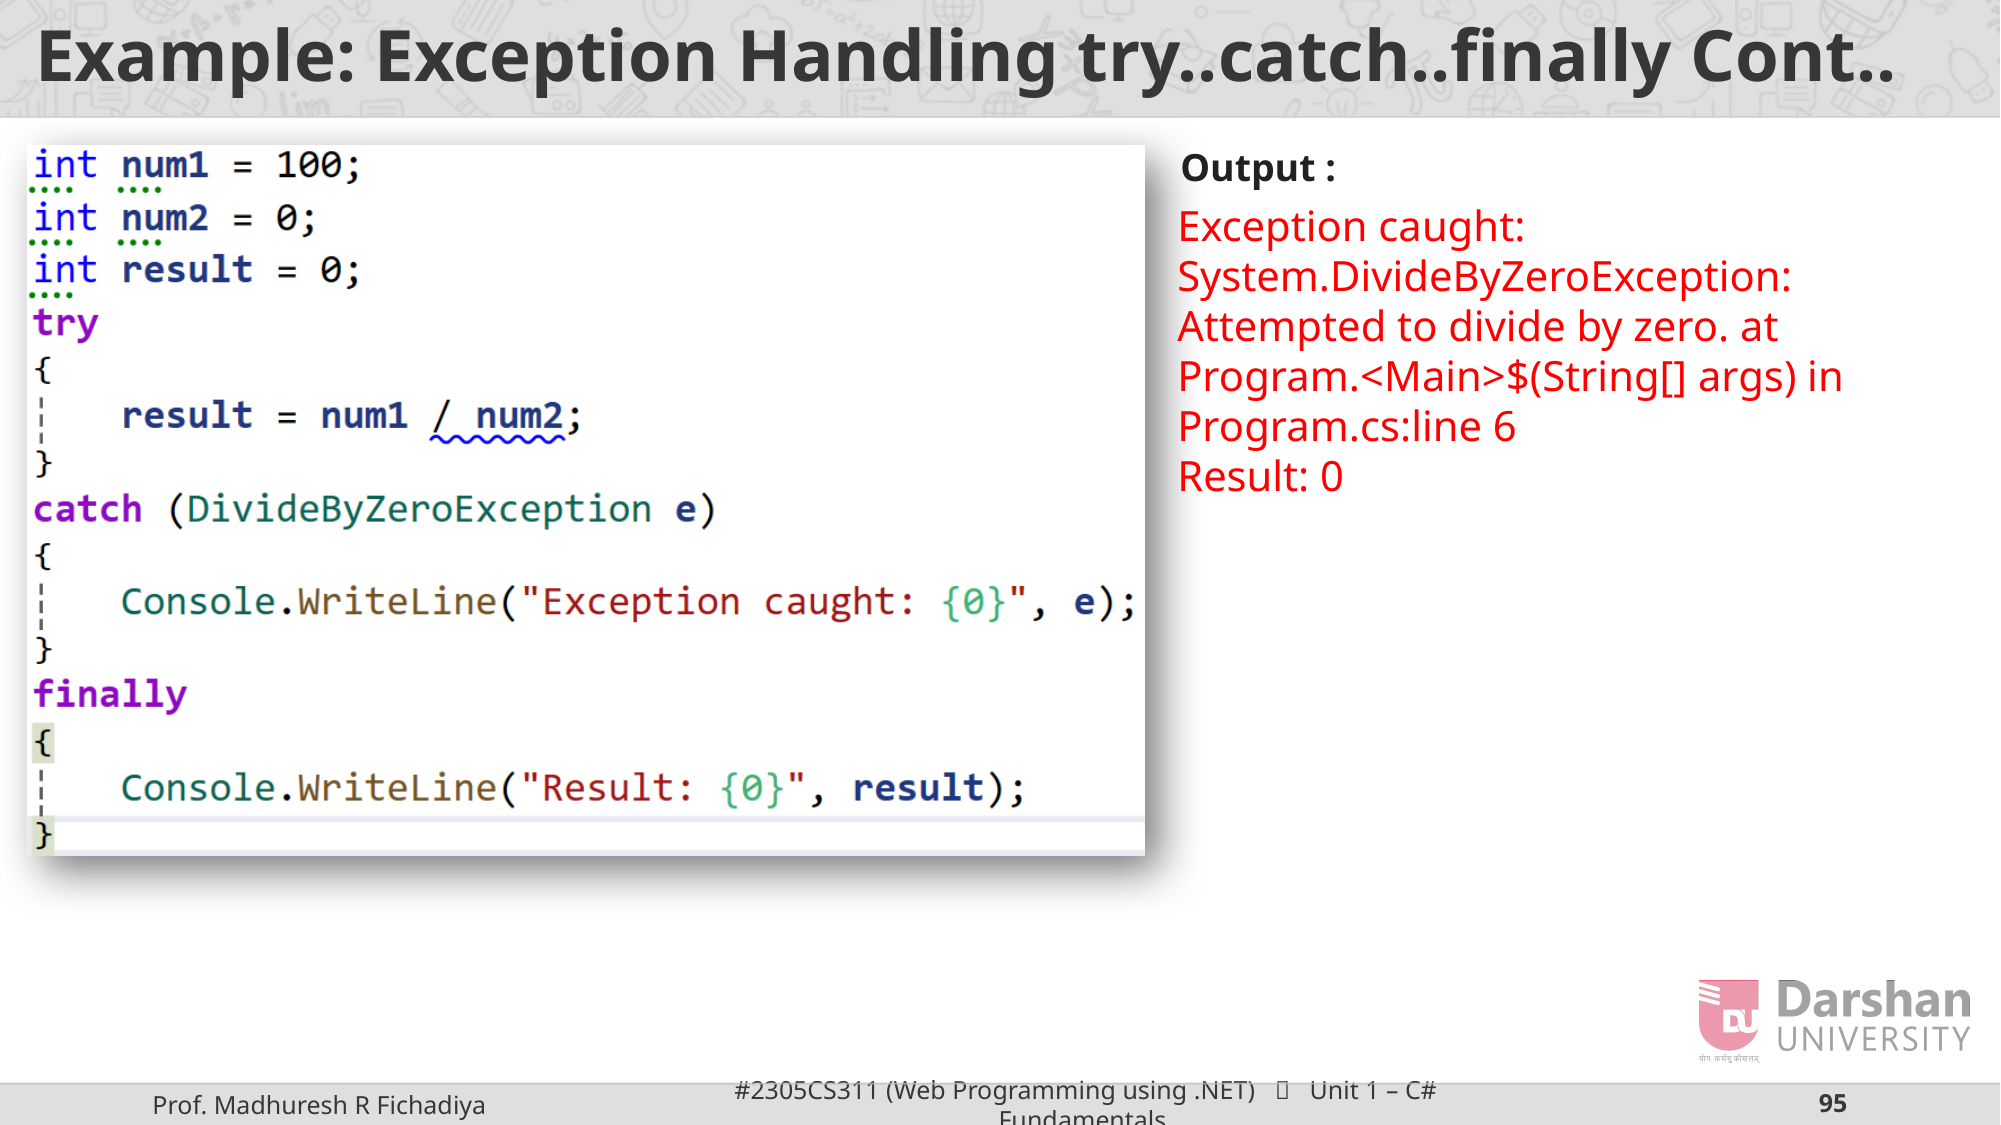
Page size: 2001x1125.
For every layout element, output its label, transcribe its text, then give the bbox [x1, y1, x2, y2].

picture [26, 145, 1145, 856]
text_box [1699, 980, 1970, 1063]
title Example: Exception Handling try..catch..finally Cont.. [0, 0, 2000, 117]
text_box Exception caught: System.DivideByZeroException: Attempted to divide by zero. at Program.<Main>$(String[] args) in Program.cs:line 6 Result: 0 [1162, 192, 1973, 508]
text_box Output : [1165, 136, 1504, 192]
